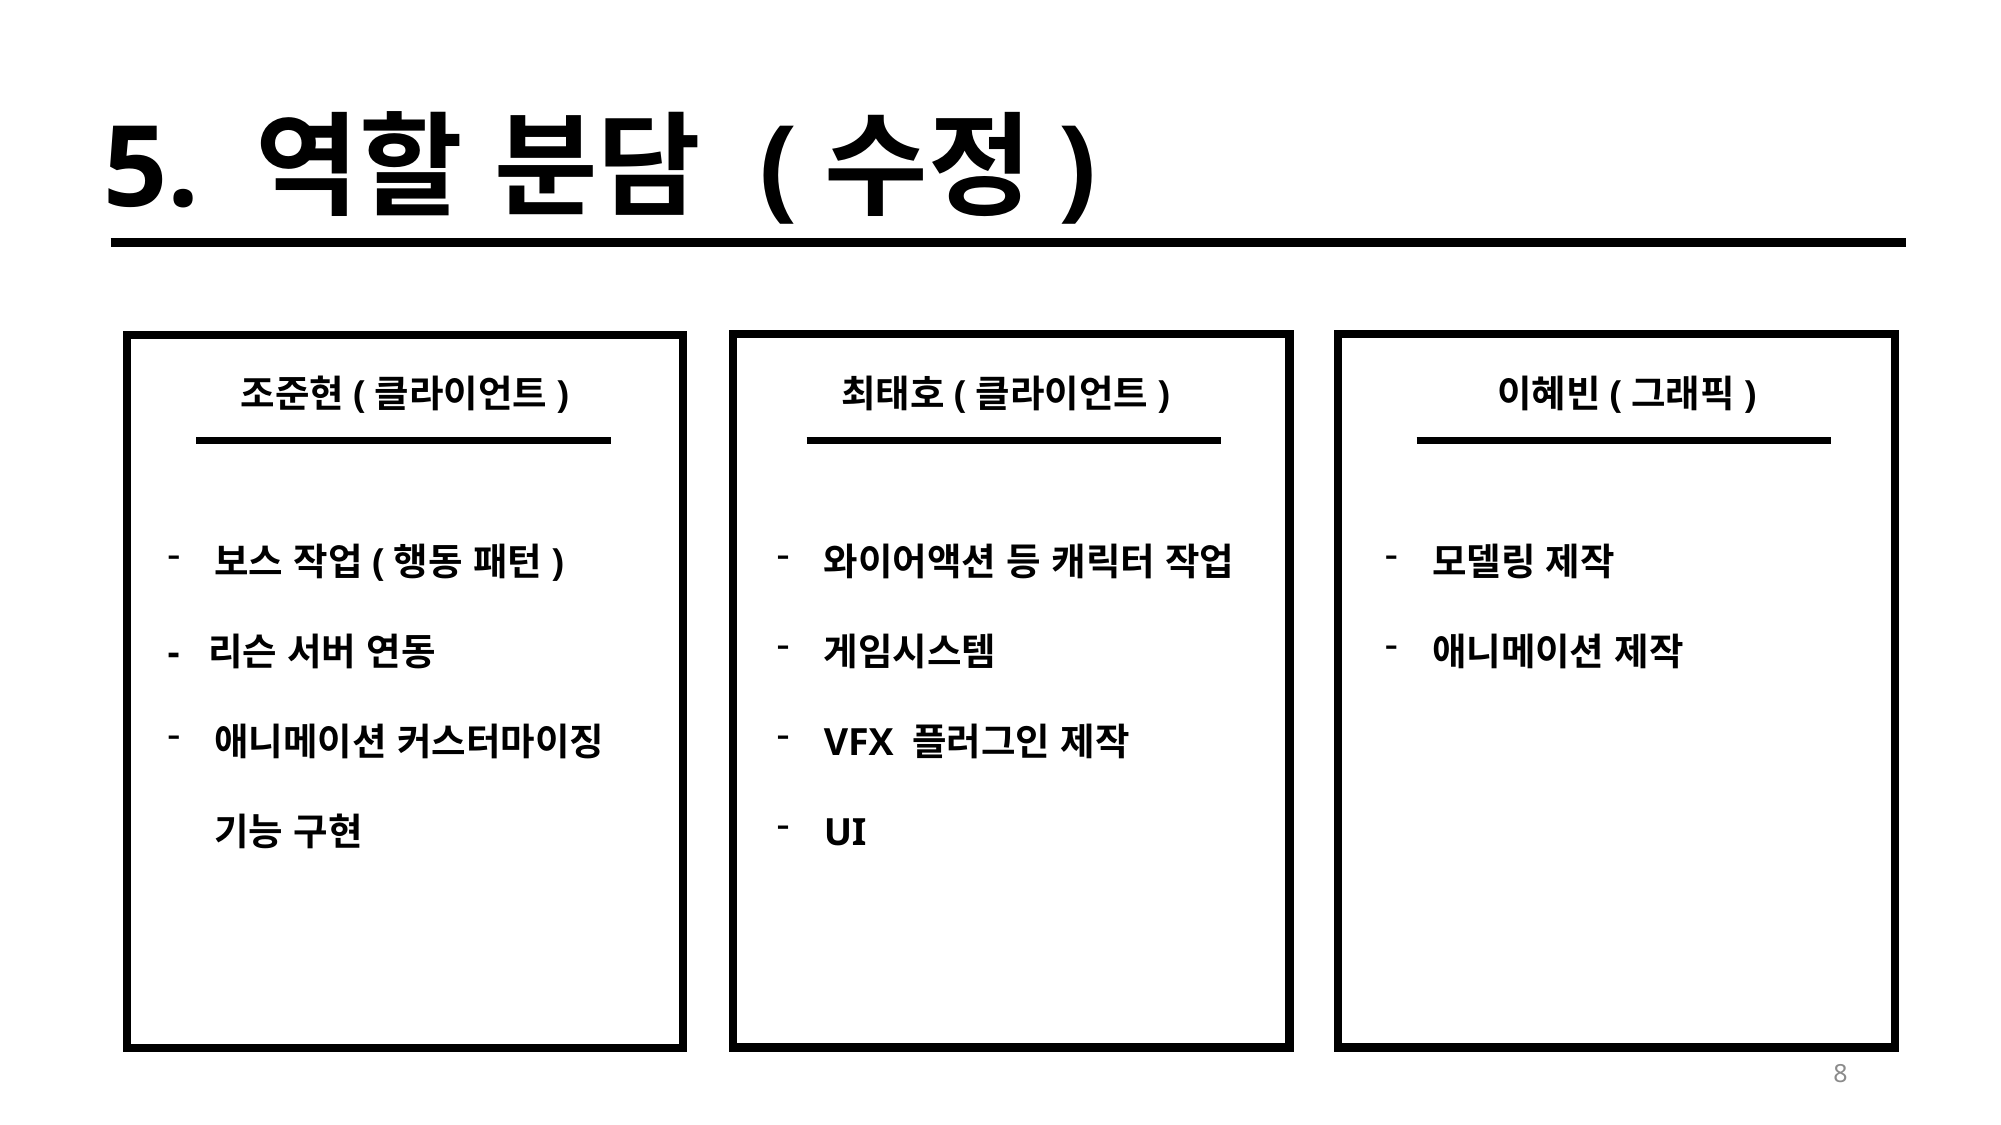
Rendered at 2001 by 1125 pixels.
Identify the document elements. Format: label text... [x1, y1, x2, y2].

text_box 조준현(클라이언트) [218, 363, 591, 423]
text_box [126, 334, 684, 1049]
text_box 5. 역할 분담 (수정) [88, 46, 1199, 237]
text_box 와이어액션 등 캐릭터 작업 게임시스템 VFX 플러그인 제작 UI [762, 485, 1264, 1125]
text_box 최태호(클라이언트) [813, 363, 1199, 423]
text_box 이혜빈(그래픽) [1434, 363, 1820, 423]
text_box [1337, 333, 1896, 1049]
text_box [732, 333, 1290, 1049]
slide_number 8 [1412, 1042, 1863, 1103]
text_box 보스 작업(행동 패턴) - 리슨 서버 연동 애니메이션 커스터마이징 기능 구현 [152, 485, 654, 950]
text_box 모델링 제작 애니메이션 제작 [1370, 485, 1872, 680]
